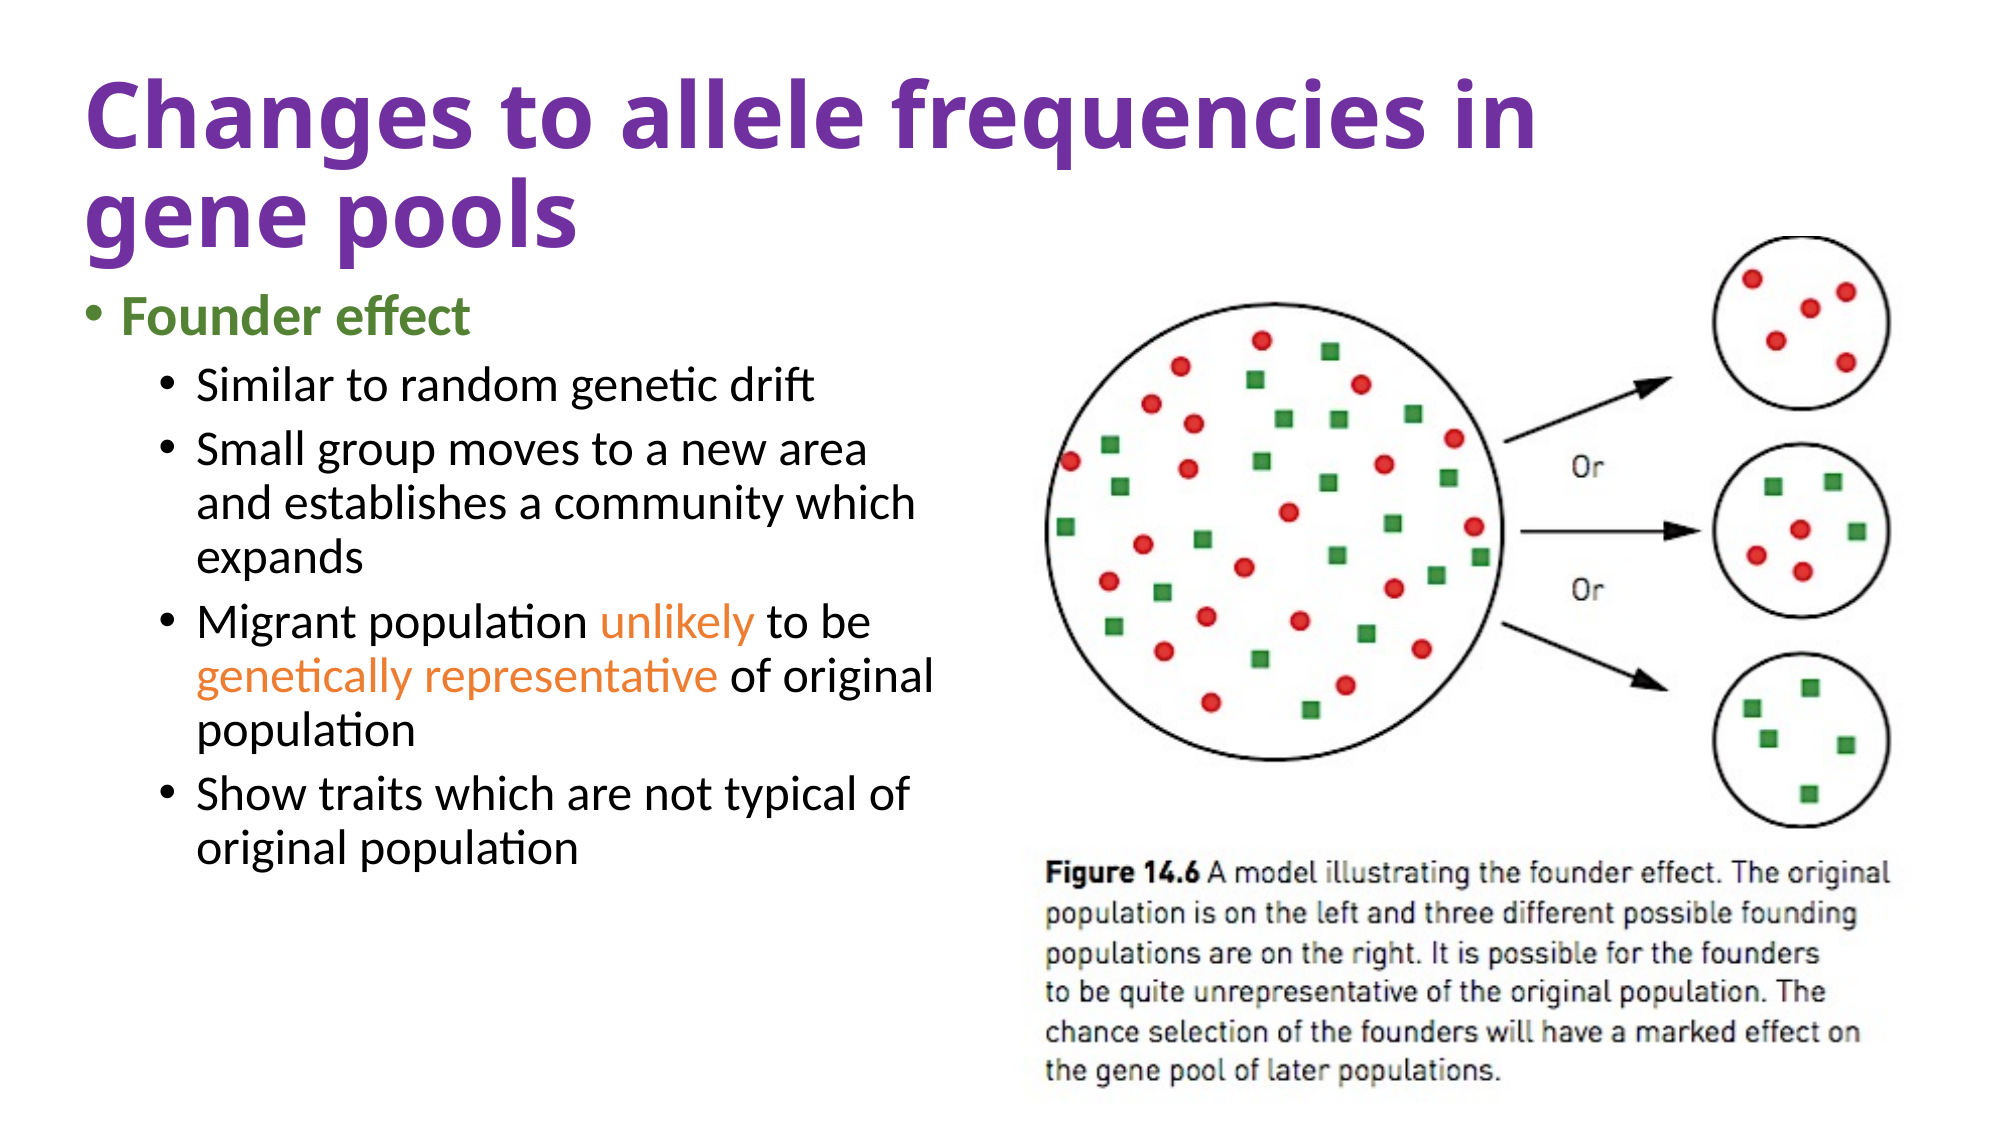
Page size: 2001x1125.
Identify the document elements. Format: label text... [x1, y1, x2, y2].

list Founder effect Similar to random genetic drift Small group moves to a new area and establishes a community which expands Migrant population unlikely to be genetically representative of original population Show traits which are not typical of original population [68, 278, 951, 992]
title Changes to allele frequencies in gene pools [68, 59, 1710, 278]
picture [1019, 236, 1968, 1125]
